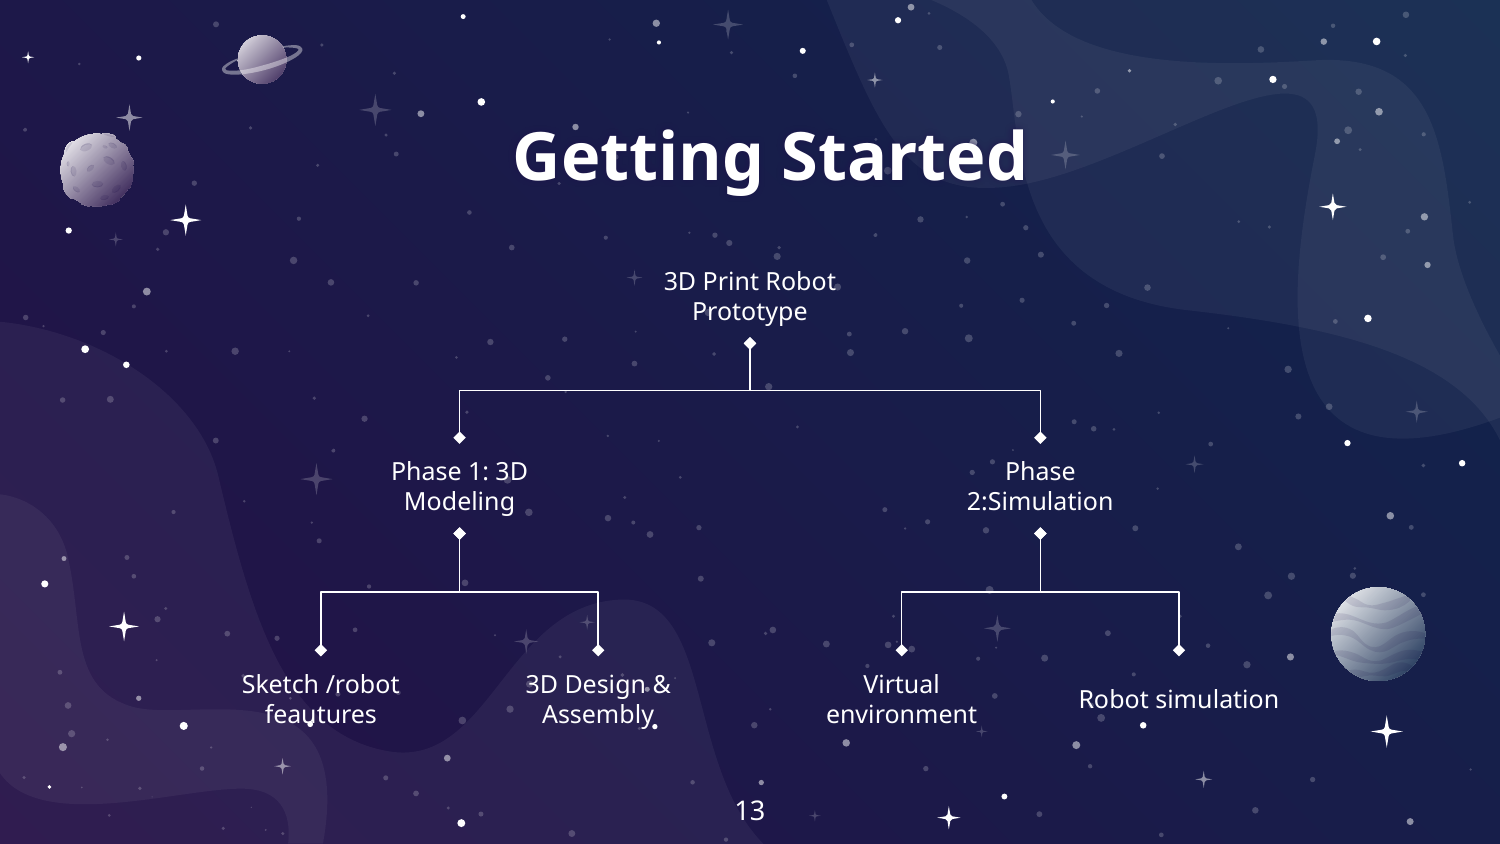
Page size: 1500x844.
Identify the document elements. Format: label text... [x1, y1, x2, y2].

text_box Phase 2:Simulation [947, 437, 1167, 534]
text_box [557, 245, 653, 537]
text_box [1051, 522, 1169, 662]
text_box Robot simulation [1052, 650, 1306, 747]
title Getting Started [236, 91, 1306, 194]
text_box 3D Print Robot Prototype [655, 247, 843, 344]
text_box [331, 522, 449, 662]
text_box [912, 522, 1030, 662]
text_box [470, 522, 588, 662]
text_box 3D Design & Assembly [472, 650, 725, 747]
slide_number 13 [705, 779, 795, 844]
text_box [847, 245, 943, 537]
text_box Sketch /robot feautures [194, 650, 448, 747]
text_box Virtual environment [775, 650, 1028, 747]
text_box Phase 1: 3D Modeling [333, 437, 552, 534]
